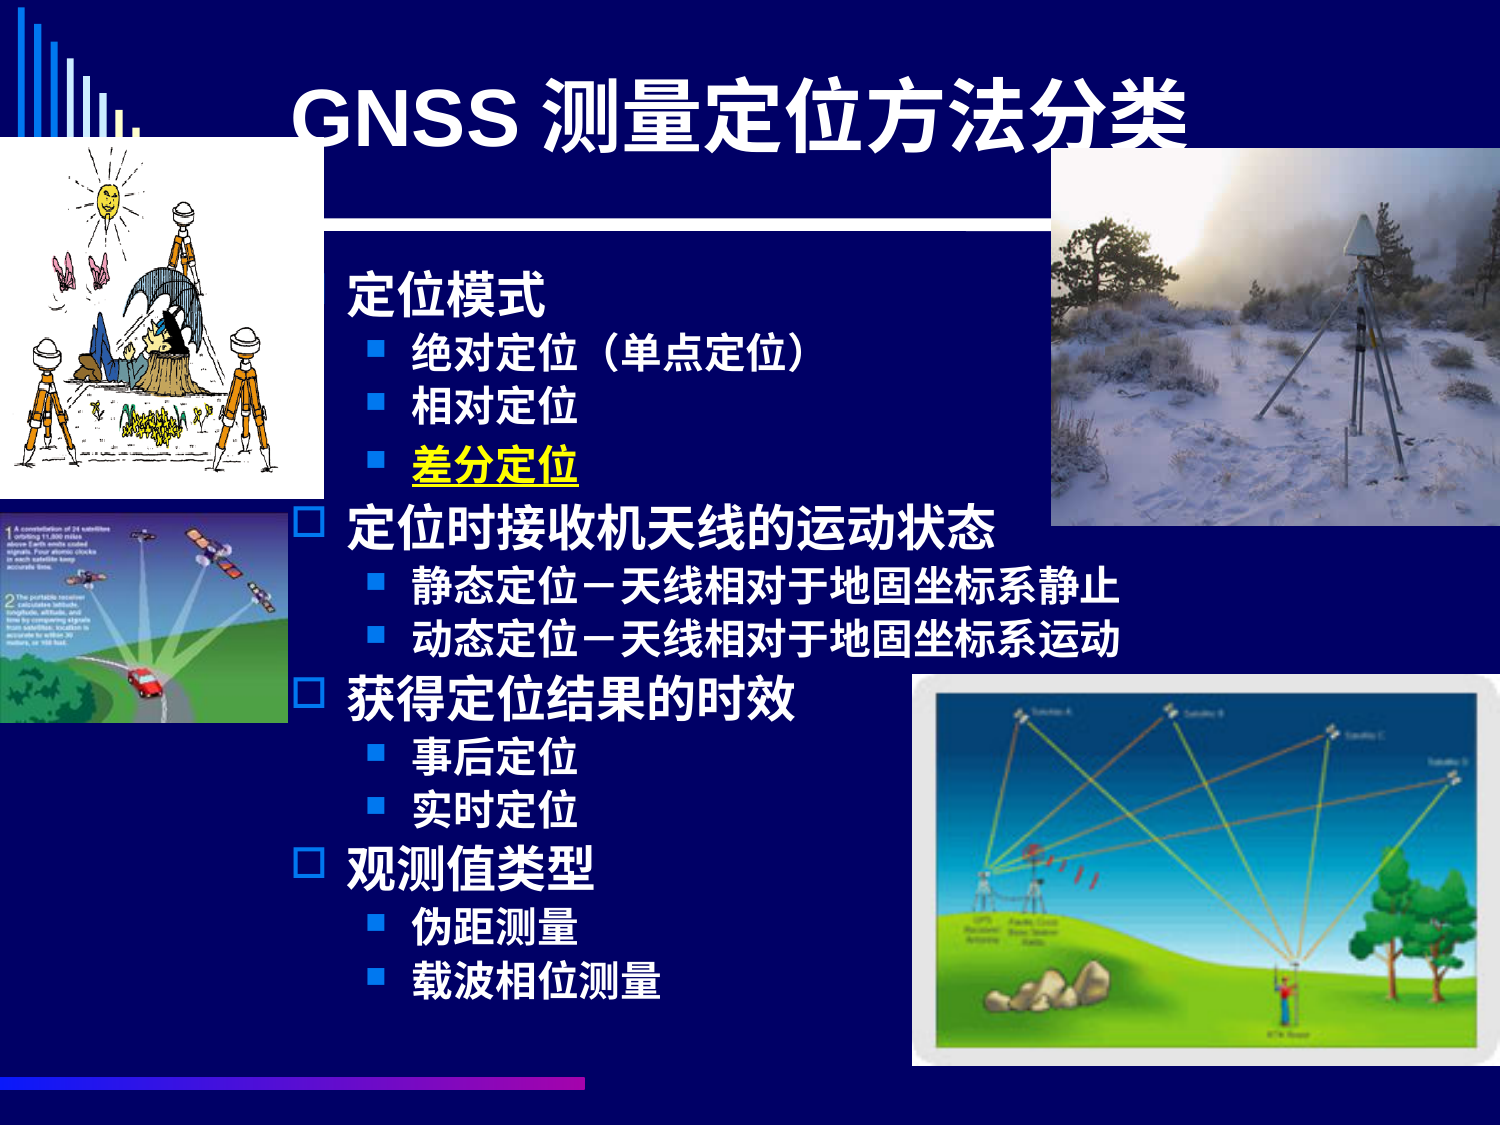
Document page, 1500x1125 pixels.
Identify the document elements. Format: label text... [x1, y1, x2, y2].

picture [1051, 148, 1500, 526]
picture [0, 137, 326, 501]
list 定位模式 绝对定位（单点定位） 相对定位 差分定位 定位时接收机天线的运动状态 静态定位－天线相对于地固坐标系静止 动态定位－天线相对于地固坐标系运动 获得定位结果的时效 事后定位 实时定位 观测值类型 伪距测量 载波相位测量 [275, 262, 1463, 1063]
picture [912, 674, 1500, 1066]
title GNSS测量定位方法分类 [275, 19, 1425, 208]
picture [0, 512, 288, 723]
